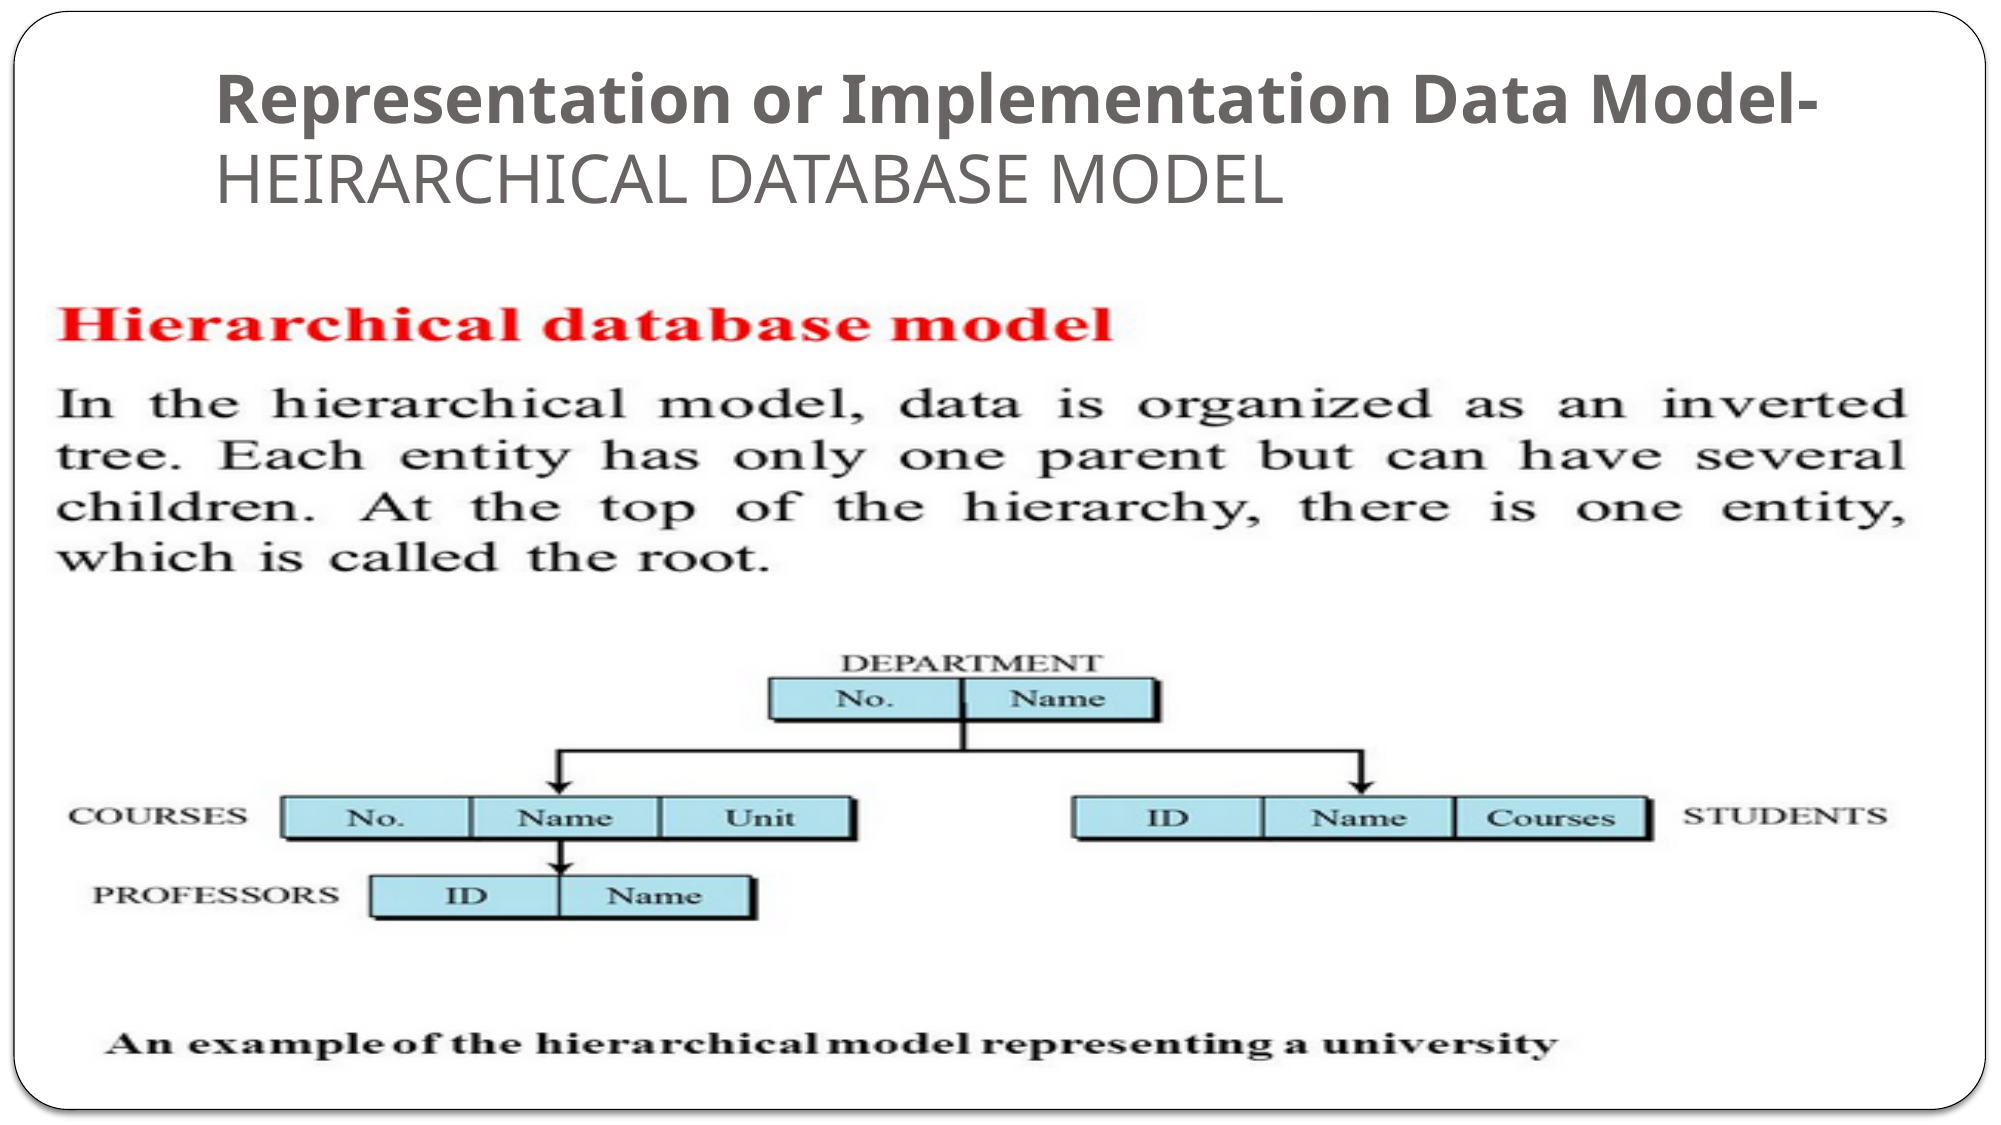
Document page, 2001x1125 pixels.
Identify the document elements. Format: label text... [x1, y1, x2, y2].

title Representation or Implementation Data Model-HEIRARCHICAL DATABASE MODEL [200, 45, 1900, 233]
picture [45, 297, 1943, 1097]
